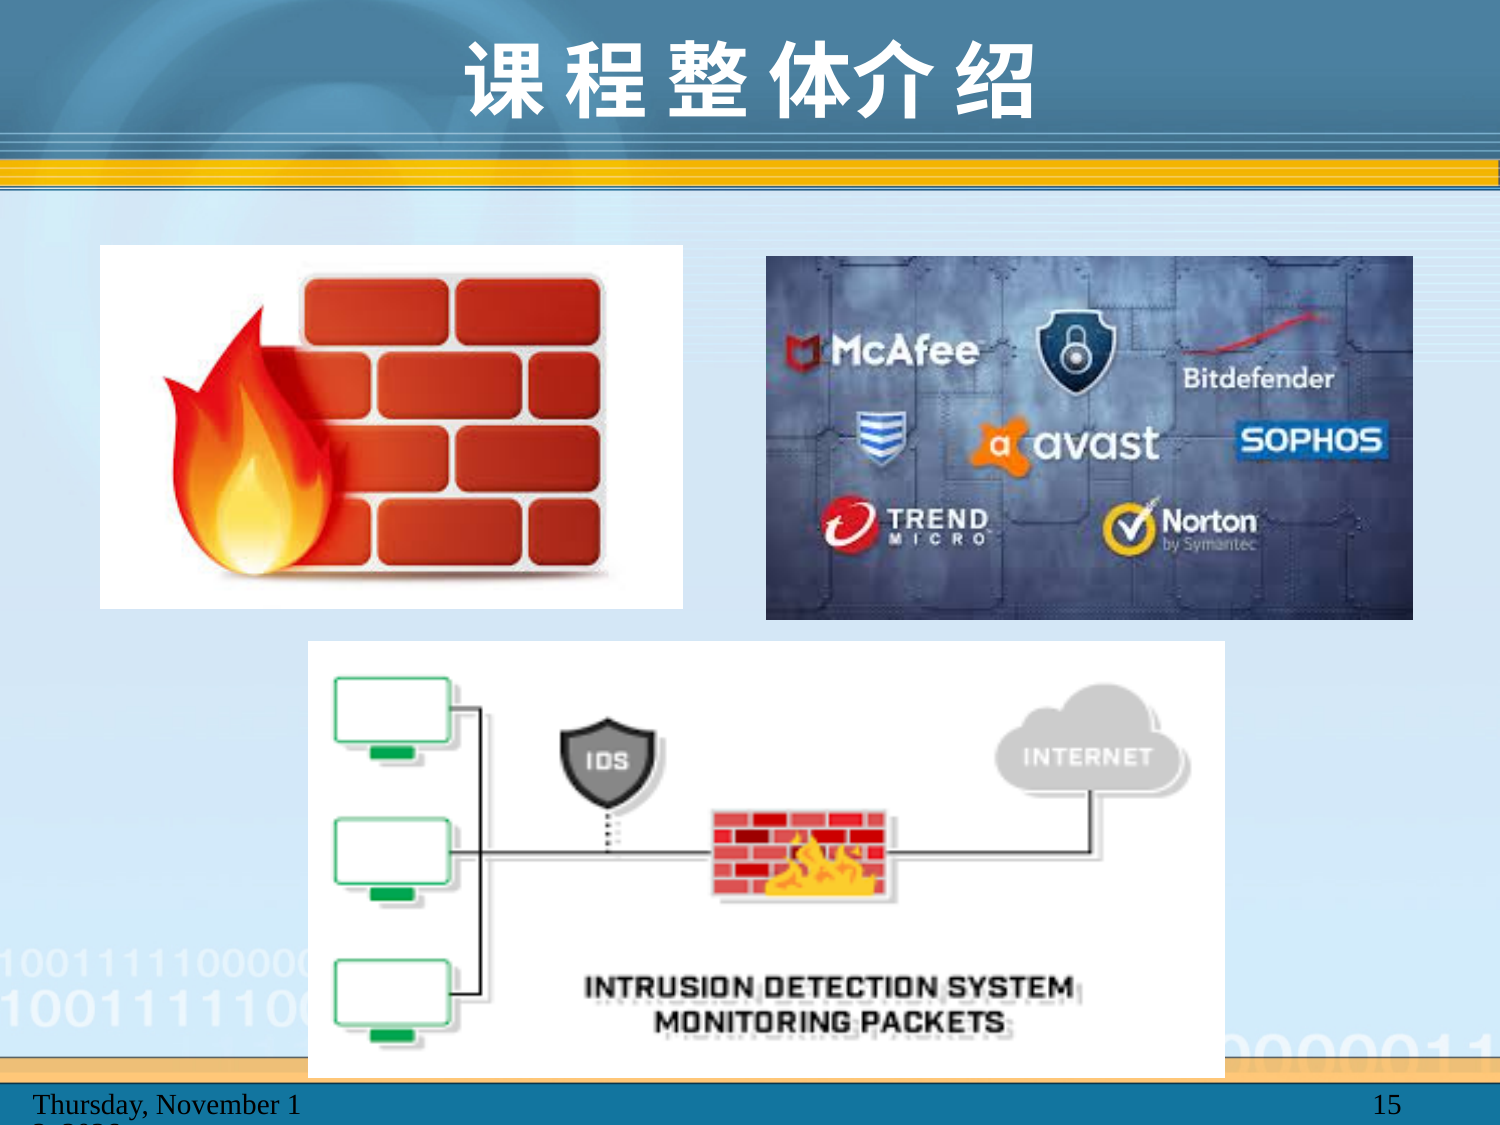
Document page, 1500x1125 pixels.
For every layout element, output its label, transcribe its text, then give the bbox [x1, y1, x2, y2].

slide_number 15 [1104, 1078, 1417, 1125]
picture [0, 0, 1500, 1125]
title 课 程 整 体介 绍 [100, 0, 1400, 161]
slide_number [17, 1078, 331, 1125]
